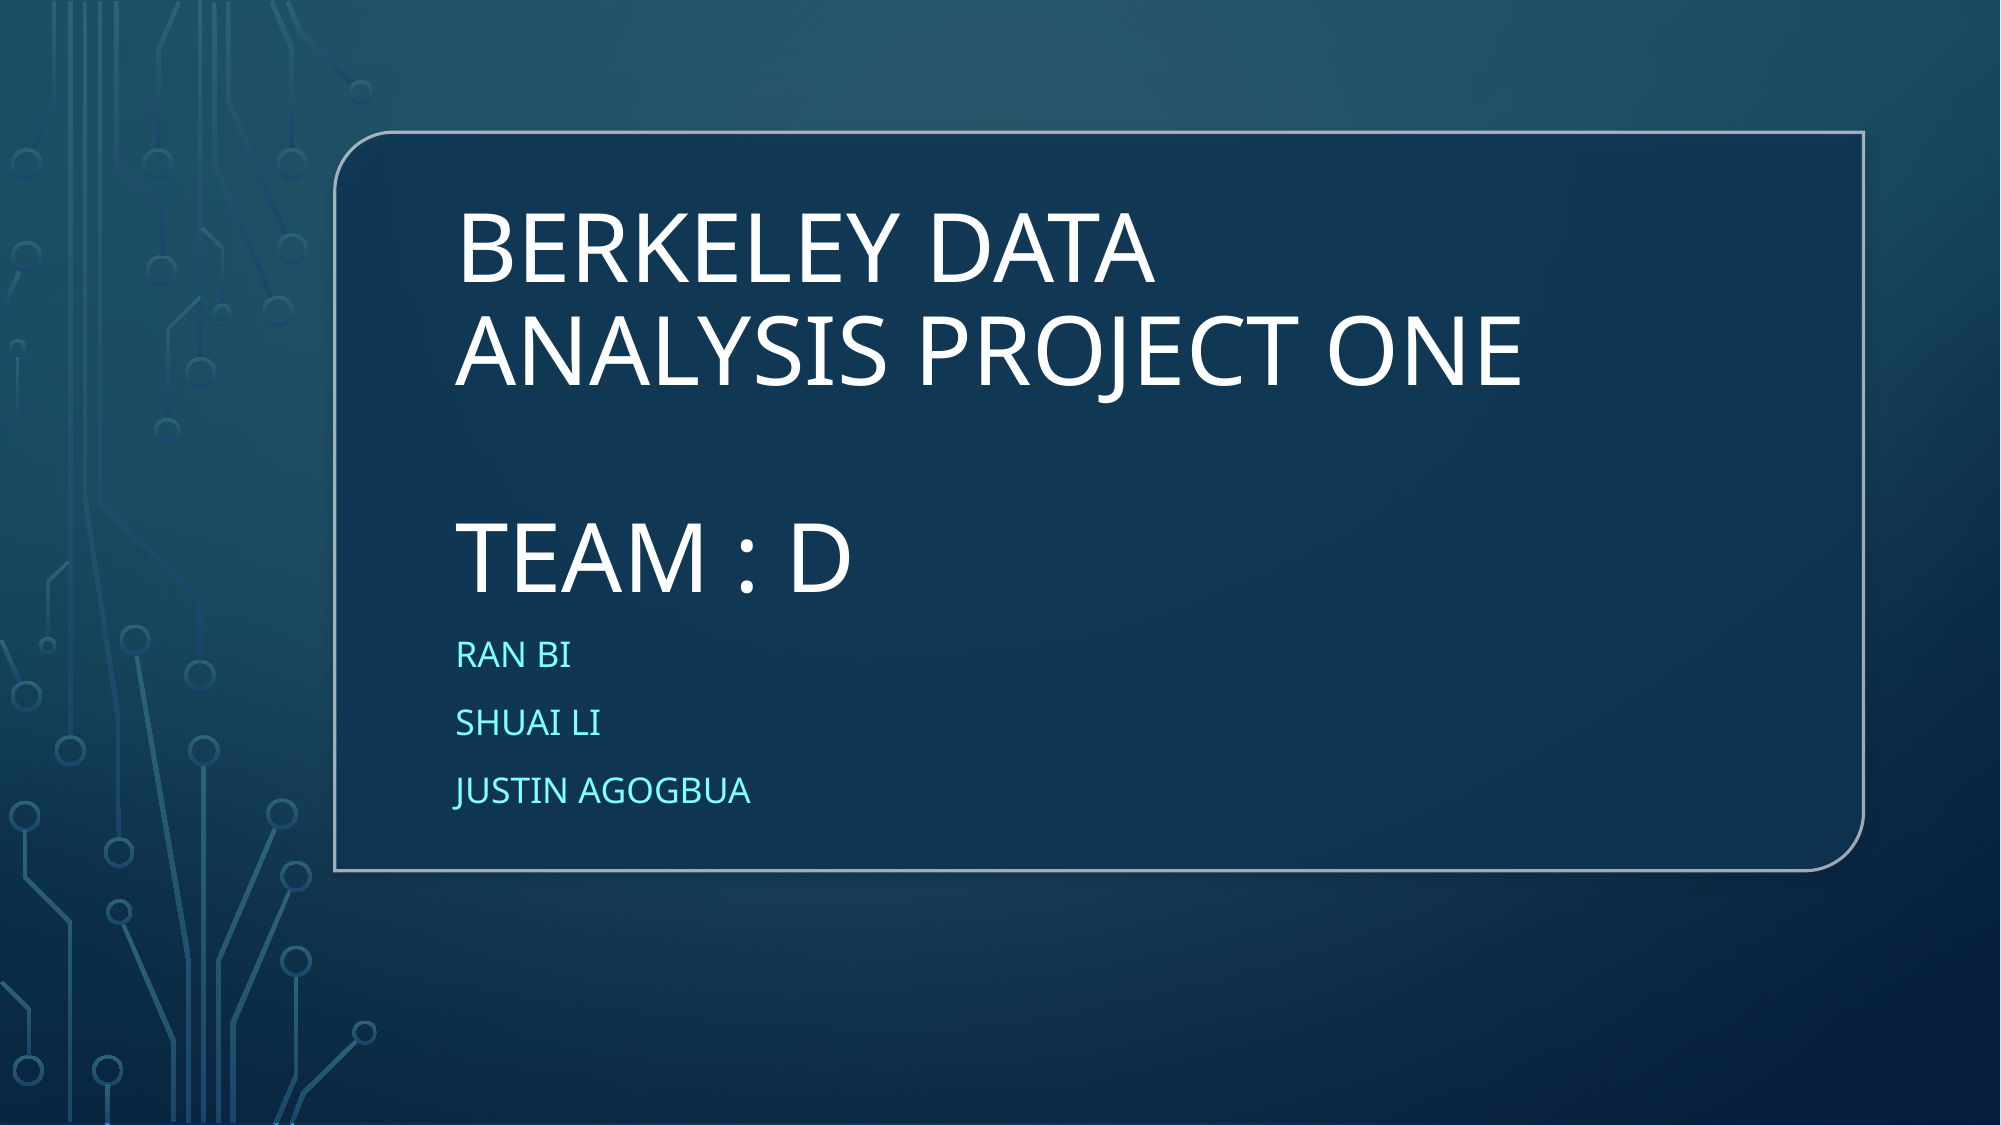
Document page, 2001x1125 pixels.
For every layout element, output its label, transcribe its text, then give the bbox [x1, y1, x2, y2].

text_box [0, 0, 2000, 1125]
subtitle Ran Bi Shuai LI Justin Agogbua [440, 620, 1611, 819]
title Berkeley Data analysis Project one Team : D [440, 184, 1611, 620]
text_box [334, 131, 1865, 872]
